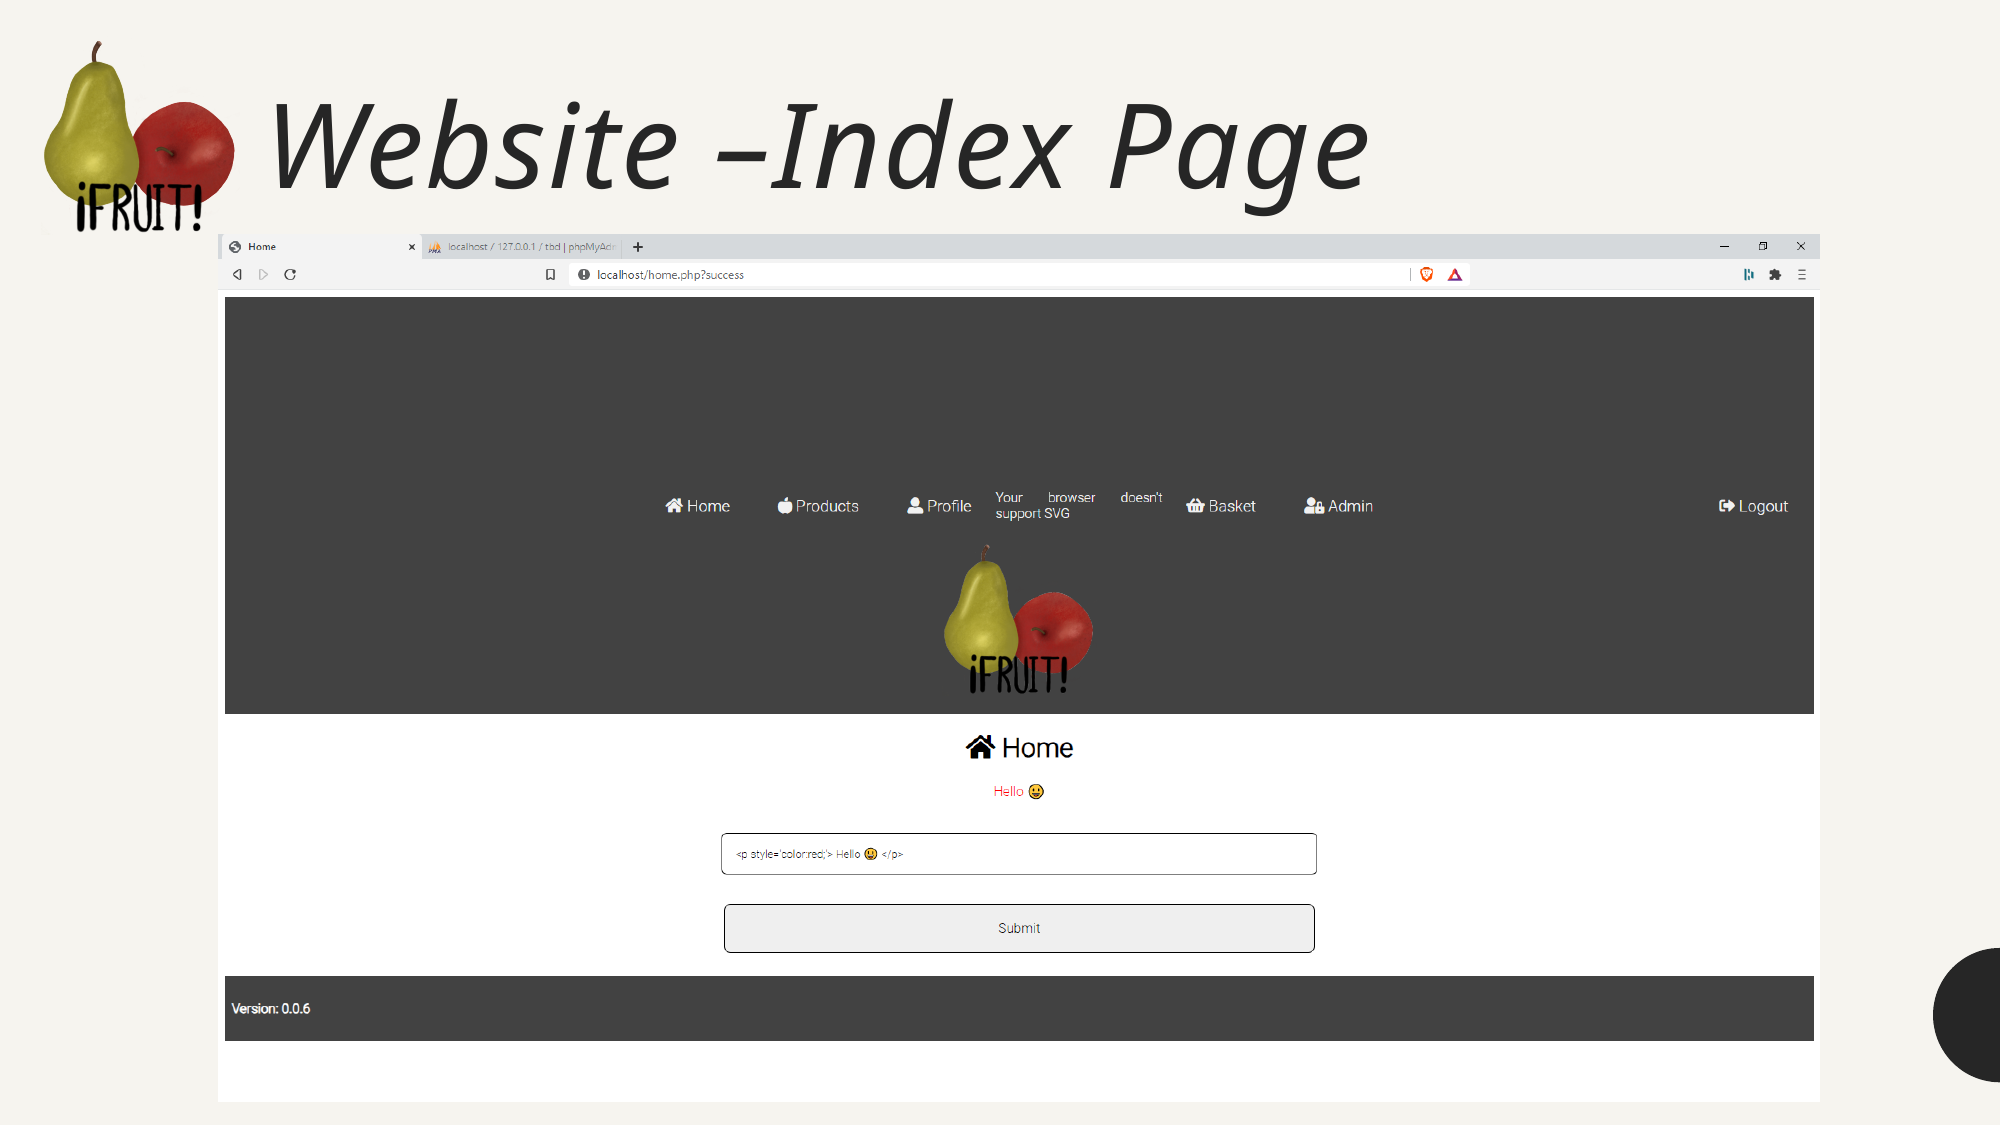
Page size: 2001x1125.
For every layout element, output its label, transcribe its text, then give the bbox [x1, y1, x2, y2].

title Website –Index Page [249, 79, 1408, 234]
picture [41, 36, 1820, 1102]
